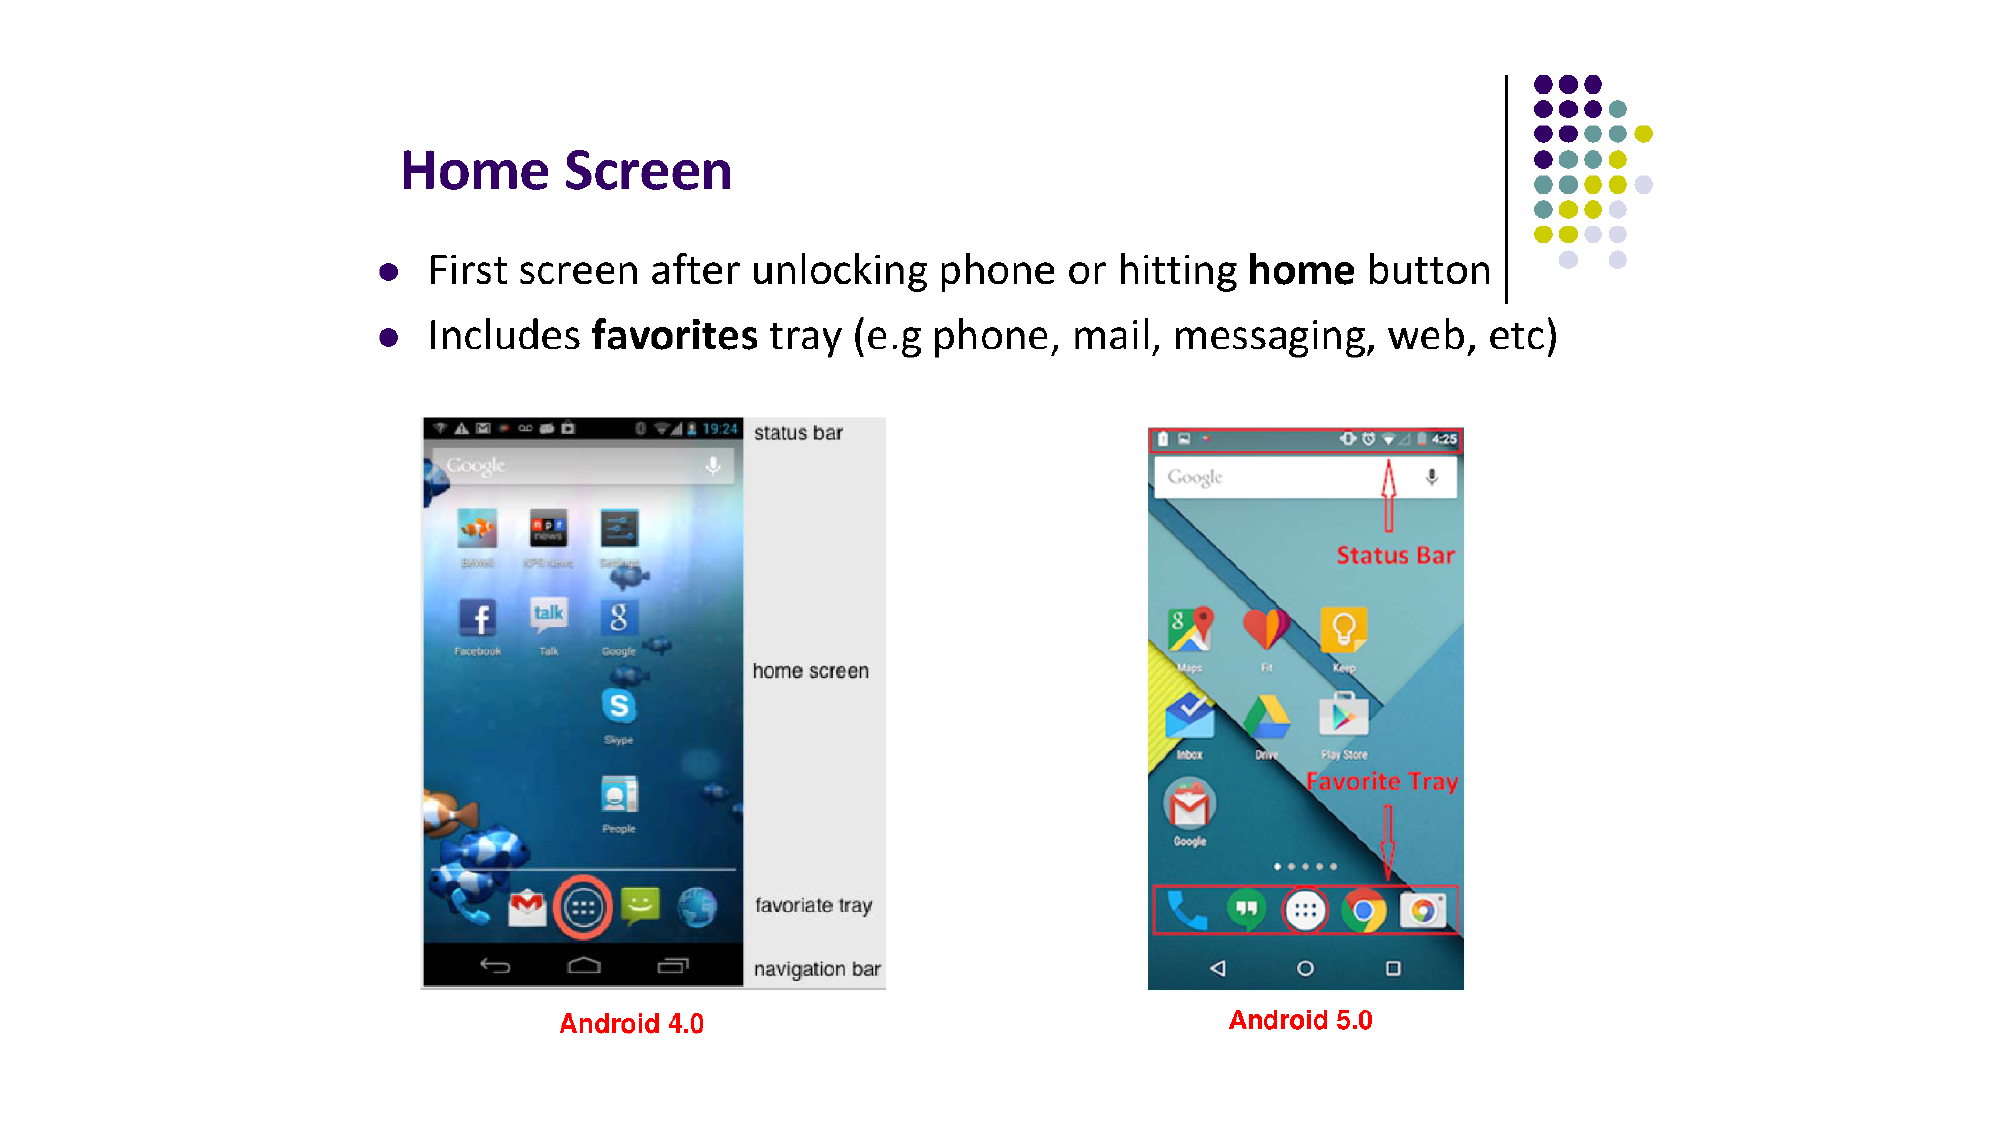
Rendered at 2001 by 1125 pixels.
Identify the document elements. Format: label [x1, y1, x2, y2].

picture [249, 0, 1750, 1125]
